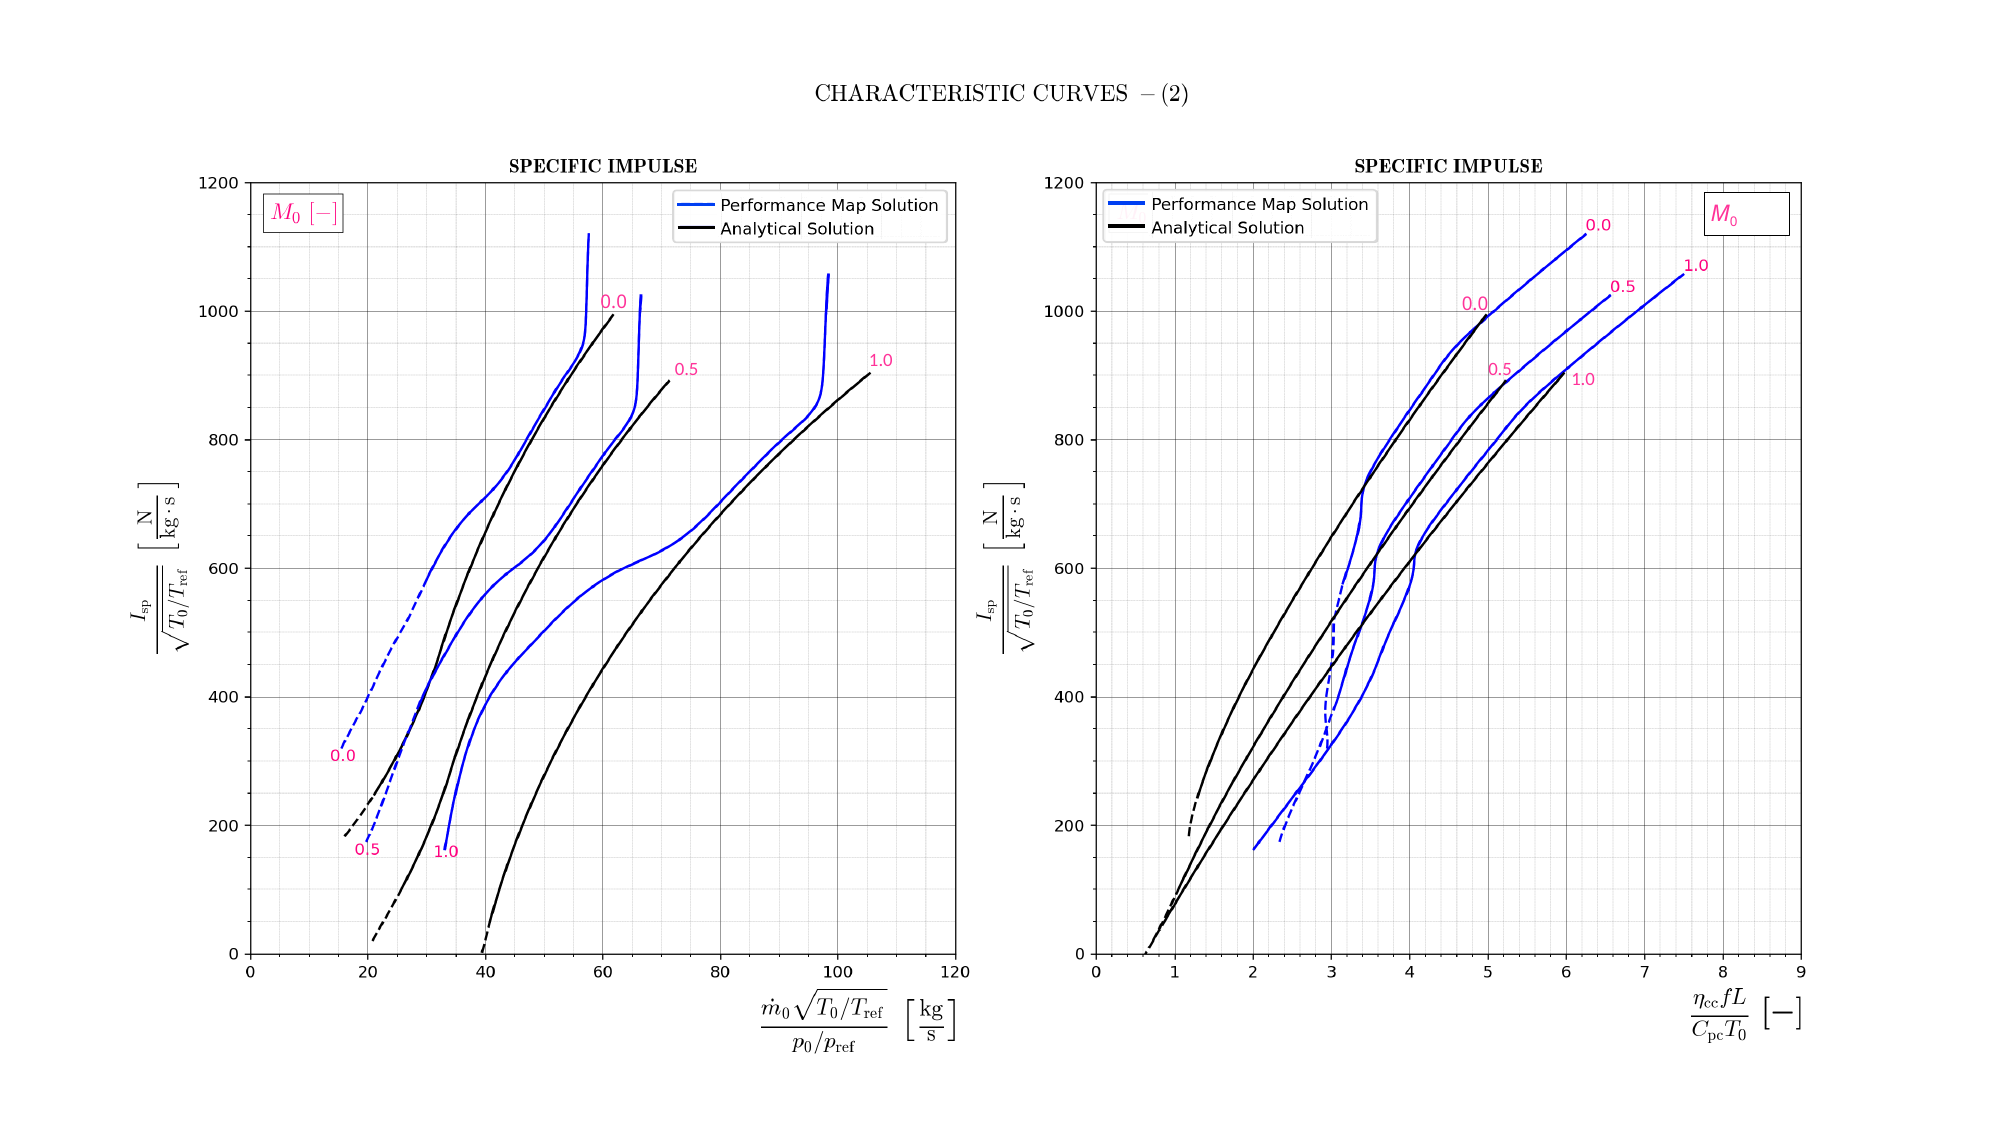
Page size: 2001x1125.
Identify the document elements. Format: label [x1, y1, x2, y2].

text_box [0, 63, 2000, 1062]
